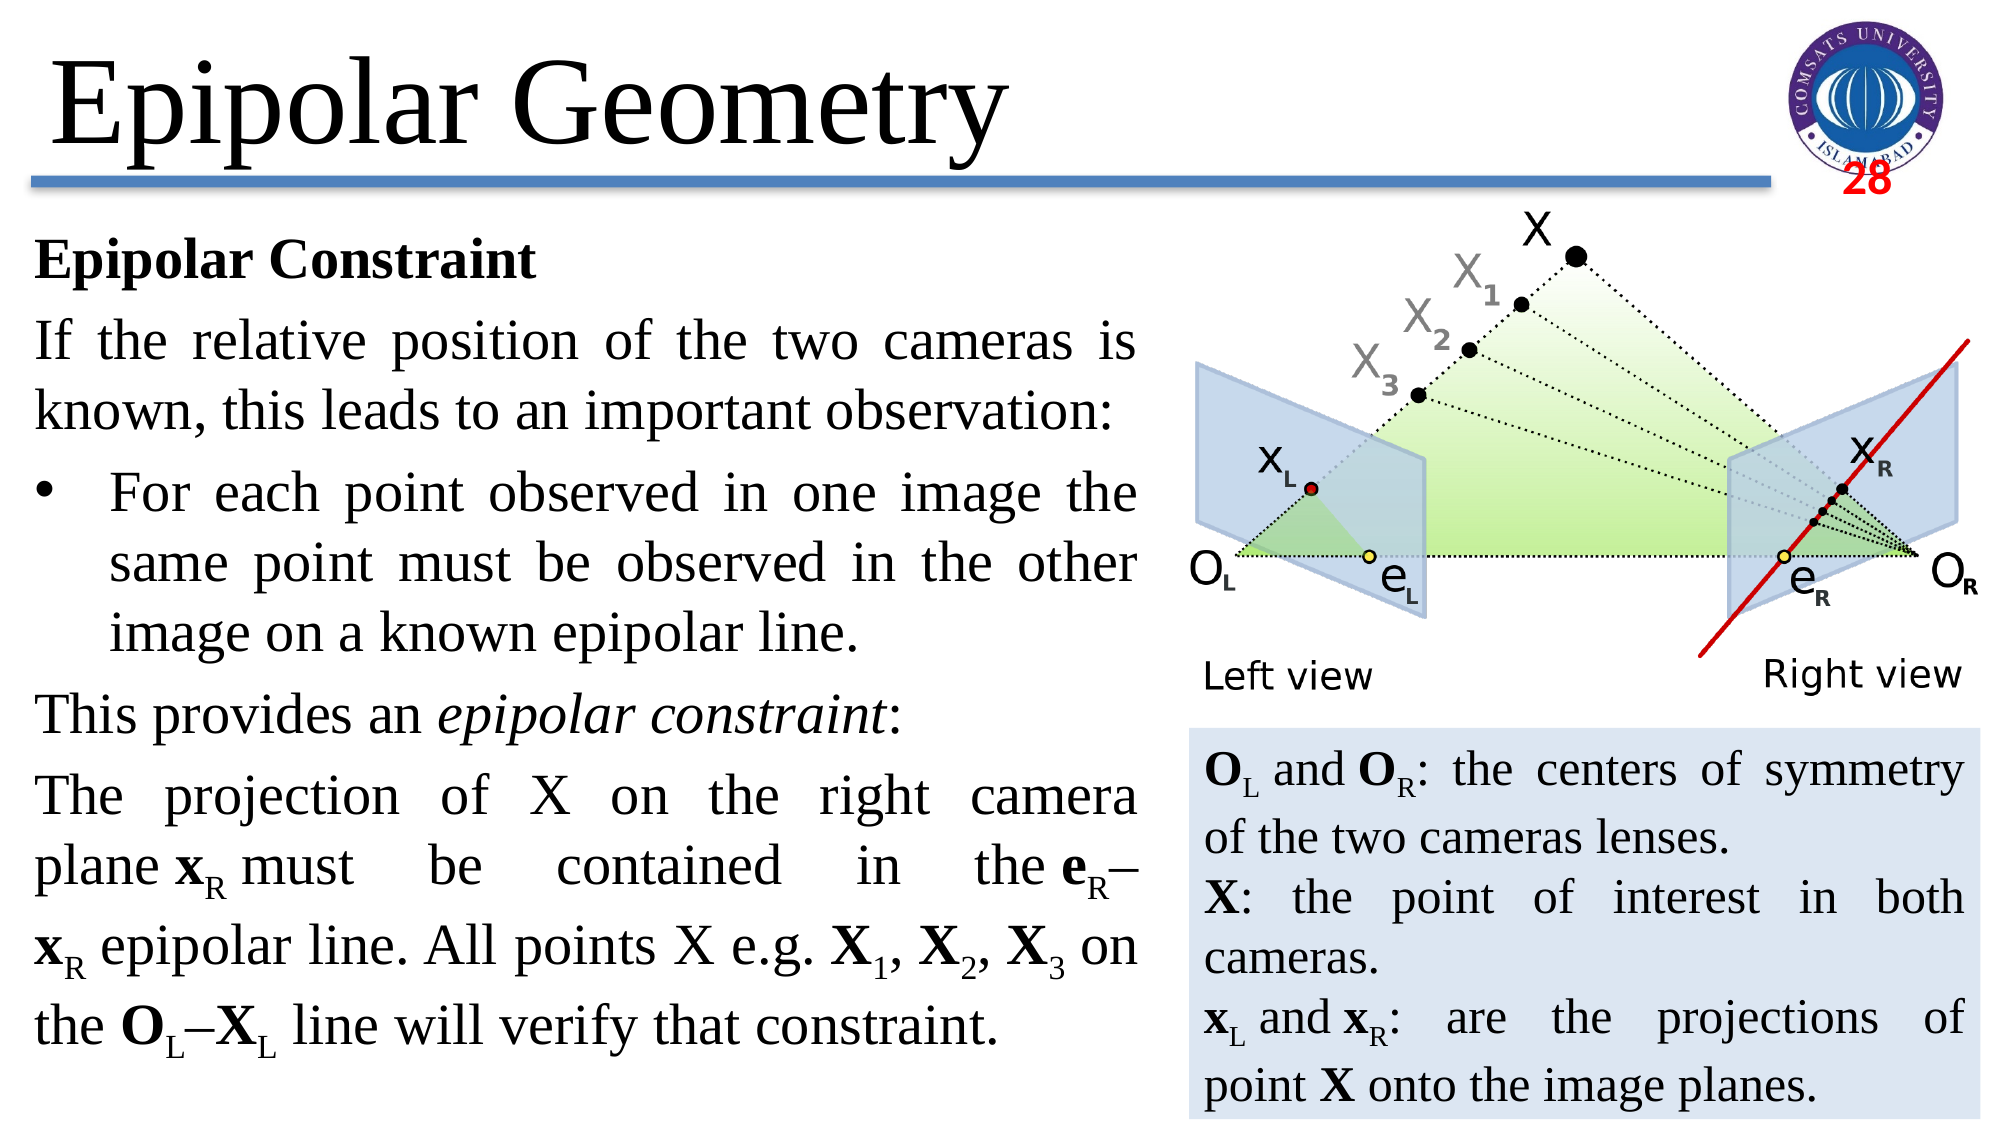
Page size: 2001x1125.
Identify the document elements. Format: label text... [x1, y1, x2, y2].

title Epipolar Geometry [34, 23, 1750, 164]
subtitle Epipolar Constraint If the relative position of the two cameras is known, this leads to an important observation: For each point observed in one image the same point must be observed in the other image on a known epipolar line. This provides an epipolar constraint: The projection of X on the right camera plane xR must be contained in the eR–xR epipolar line. All points X e.g. X1, X2, X3 on the OL–XL line will verify that constraint. [19, 212, 1154, 1107]
picture [1176, 8, 1993, 729]
text_box OL and OR: the centers of symmetry of the two cameras lenses. X: the point of interest in both cameras. xL and xR: are the projections of point X onto the image planes. [1189, 736, 1981, 1120]
